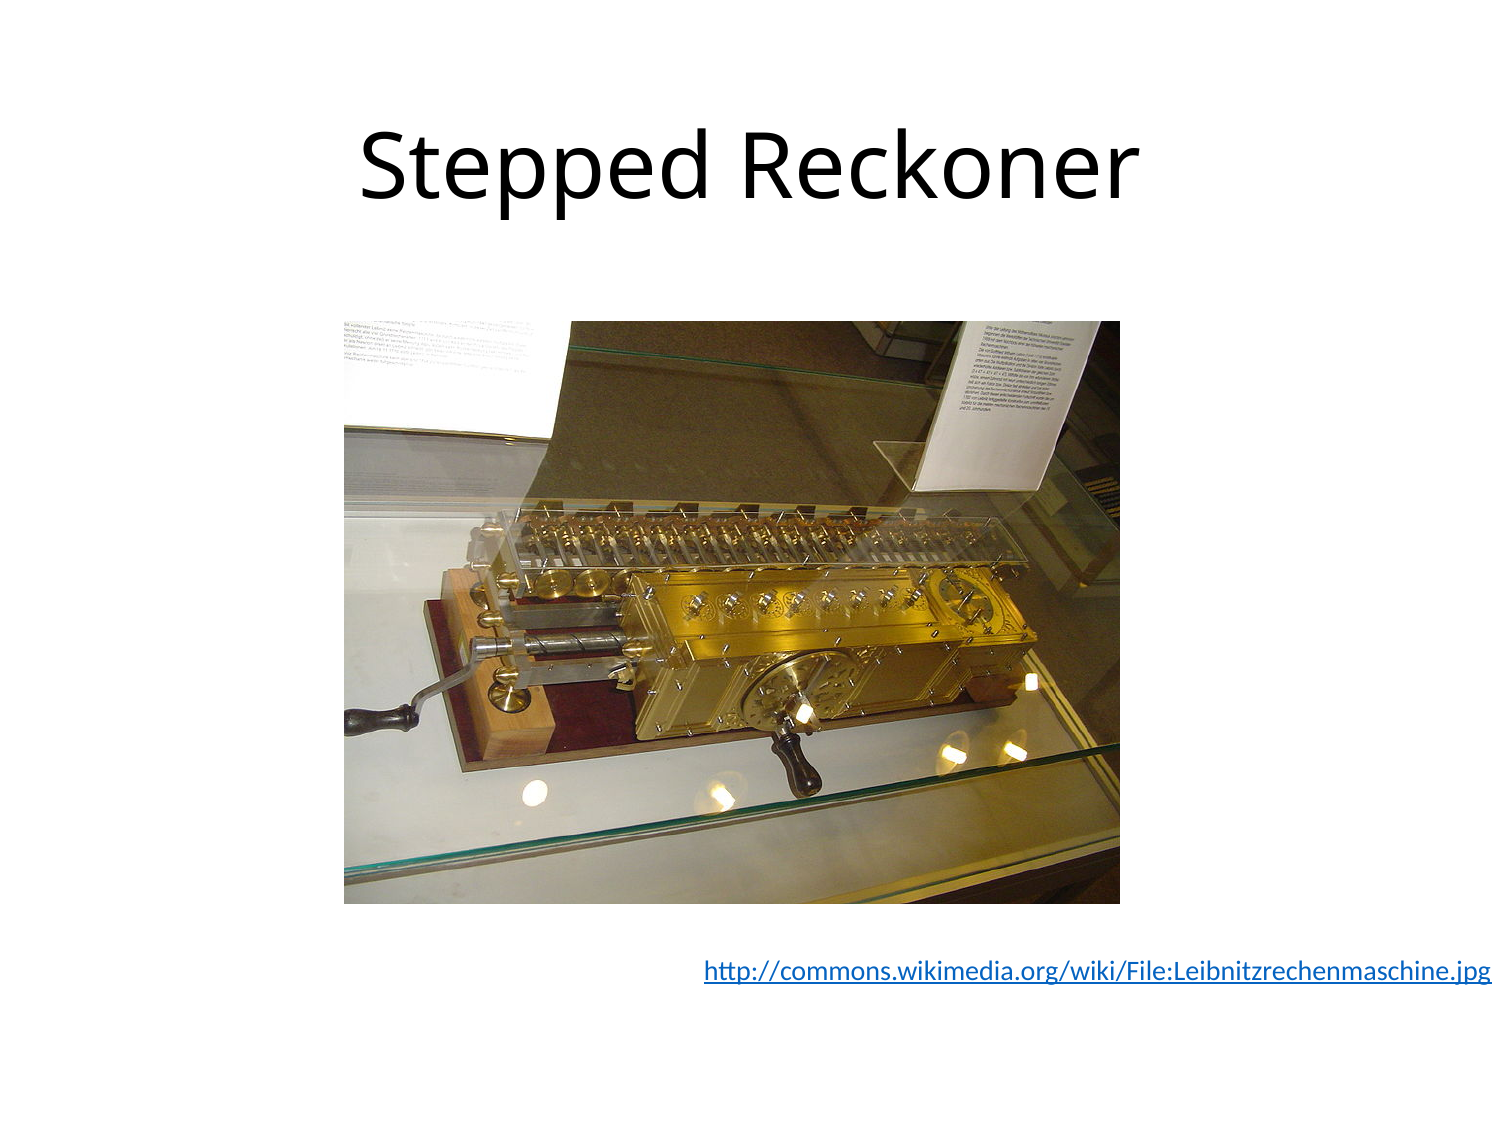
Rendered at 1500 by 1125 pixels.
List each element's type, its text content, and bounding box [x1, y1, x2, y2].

title Stepped Reckoner [103, 59, 1397, 278]
text_box http://commons.wikimedia.org/wiki/File:Leibnitzrechenmaschine.jpg [689, 944, 1500, 1027]
picture [344, 321, 1120, 904]
